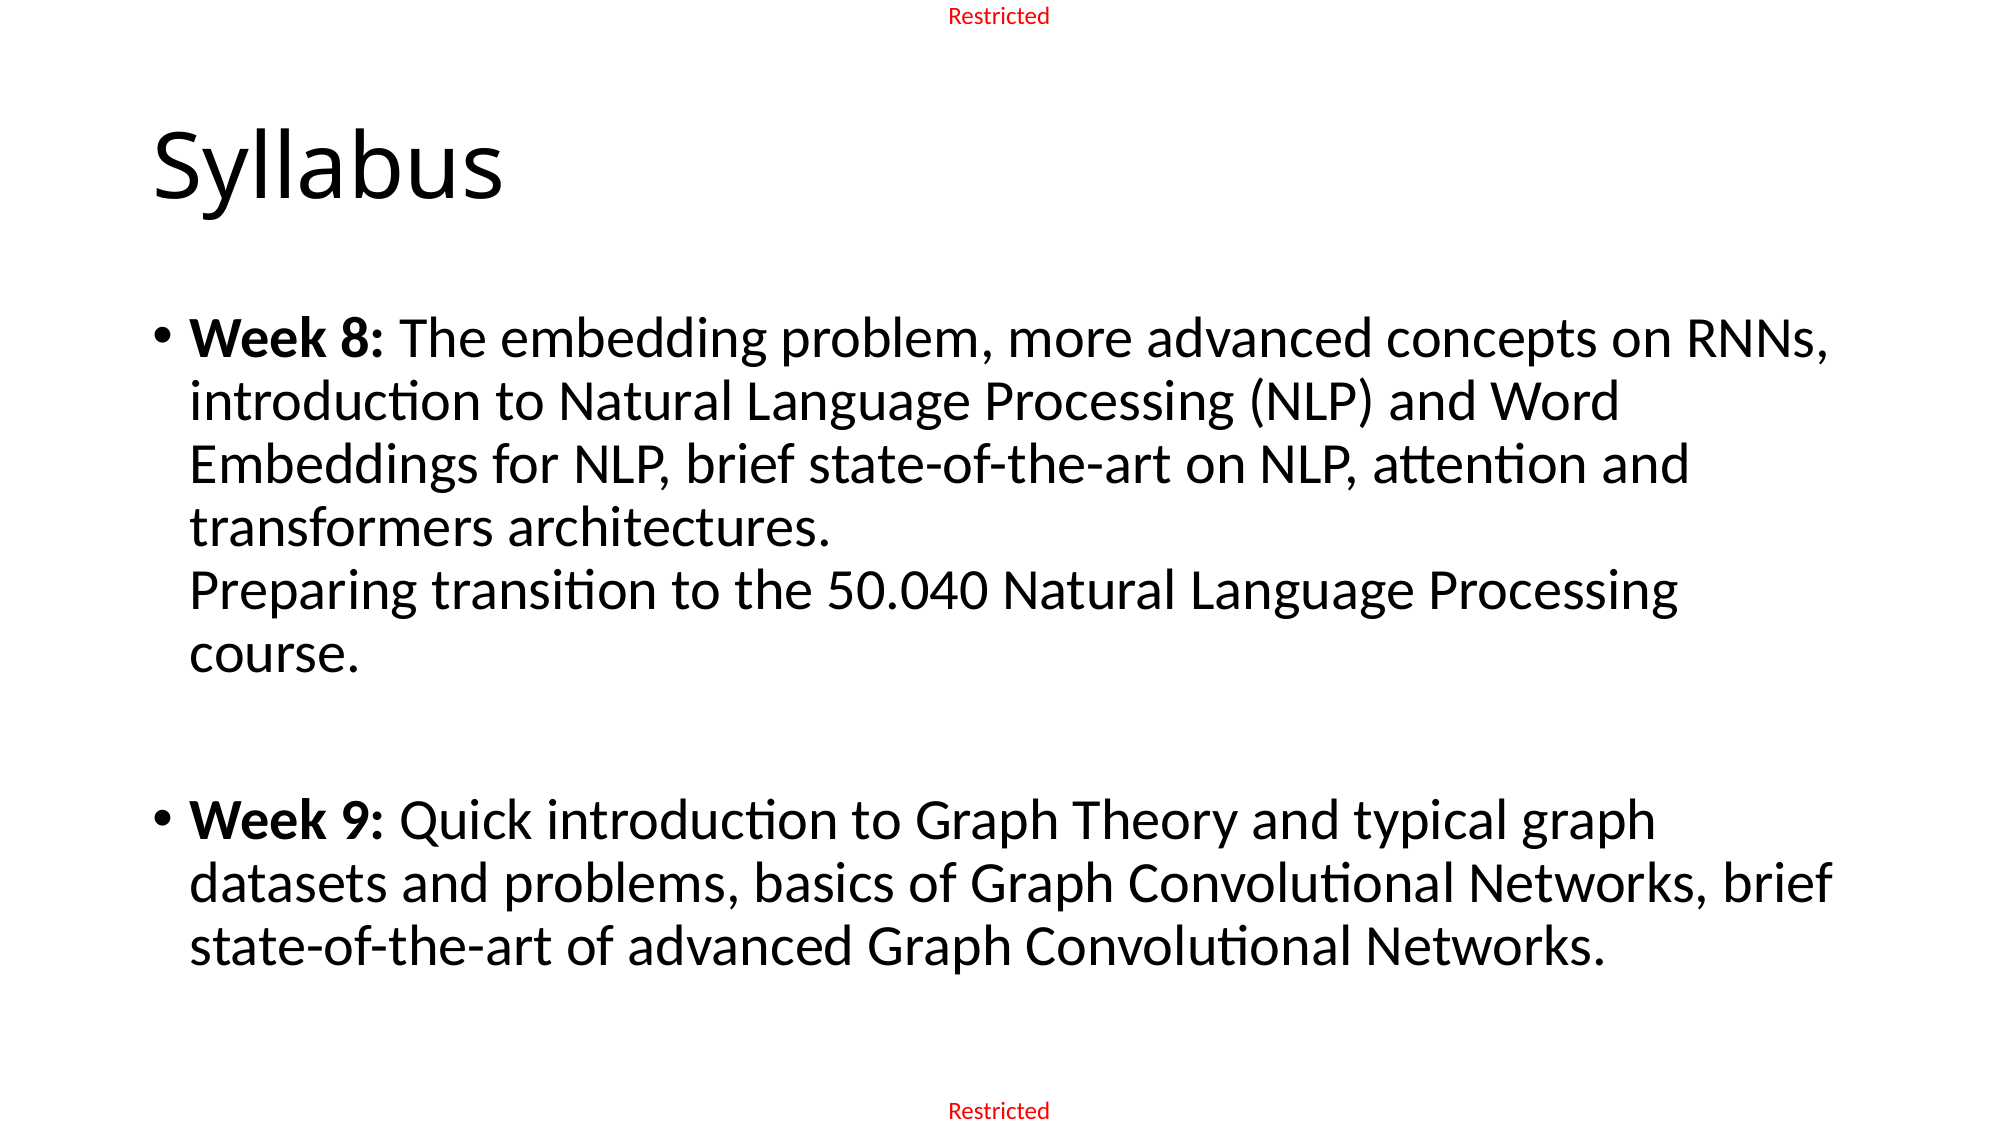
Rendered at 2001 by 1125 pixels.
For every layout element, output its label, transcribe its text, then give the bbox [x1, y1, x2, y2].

list Week 8: The embedding problem, more advanced concepts on RNNs, introduction to Natural Language Processing (NLP) and Word Embeddings for NLP, brief state-of-the-art on NLP, attention and transformers architectures. Preparing transition to the 50.040 Natural Language Processing course. Week 9: Quick introduction to Graph Theory and typical graph datasets and problems, basics of Graph Convolutional Networks, brief state-of-the-art of advanced Graph Convolutional Networks. [137, 299, 1863, 1125]
title Syllabus [137, 59, 1863, 278]
